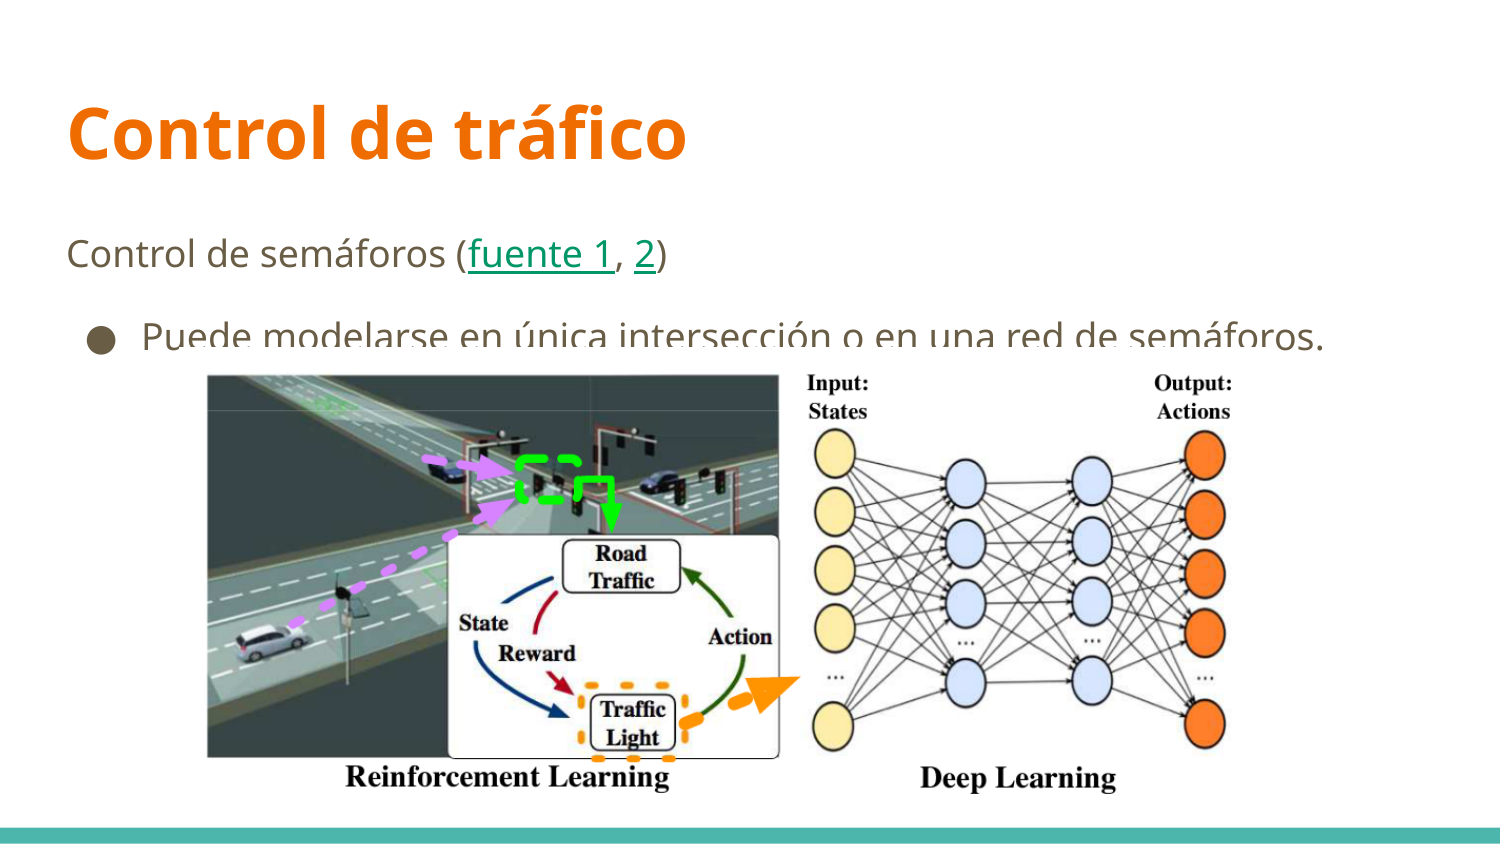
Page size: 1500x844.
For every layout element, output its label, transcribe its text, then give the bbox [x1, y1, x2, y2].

list Control de semáforos (fuente 1, 2) Puede modelarse en única intersección o en una red de semáforos. [51, 207, 1449, 750]
picture [179, 347, 1271, 815]
title Control de tráfico [51, 72, 1449, 189]
